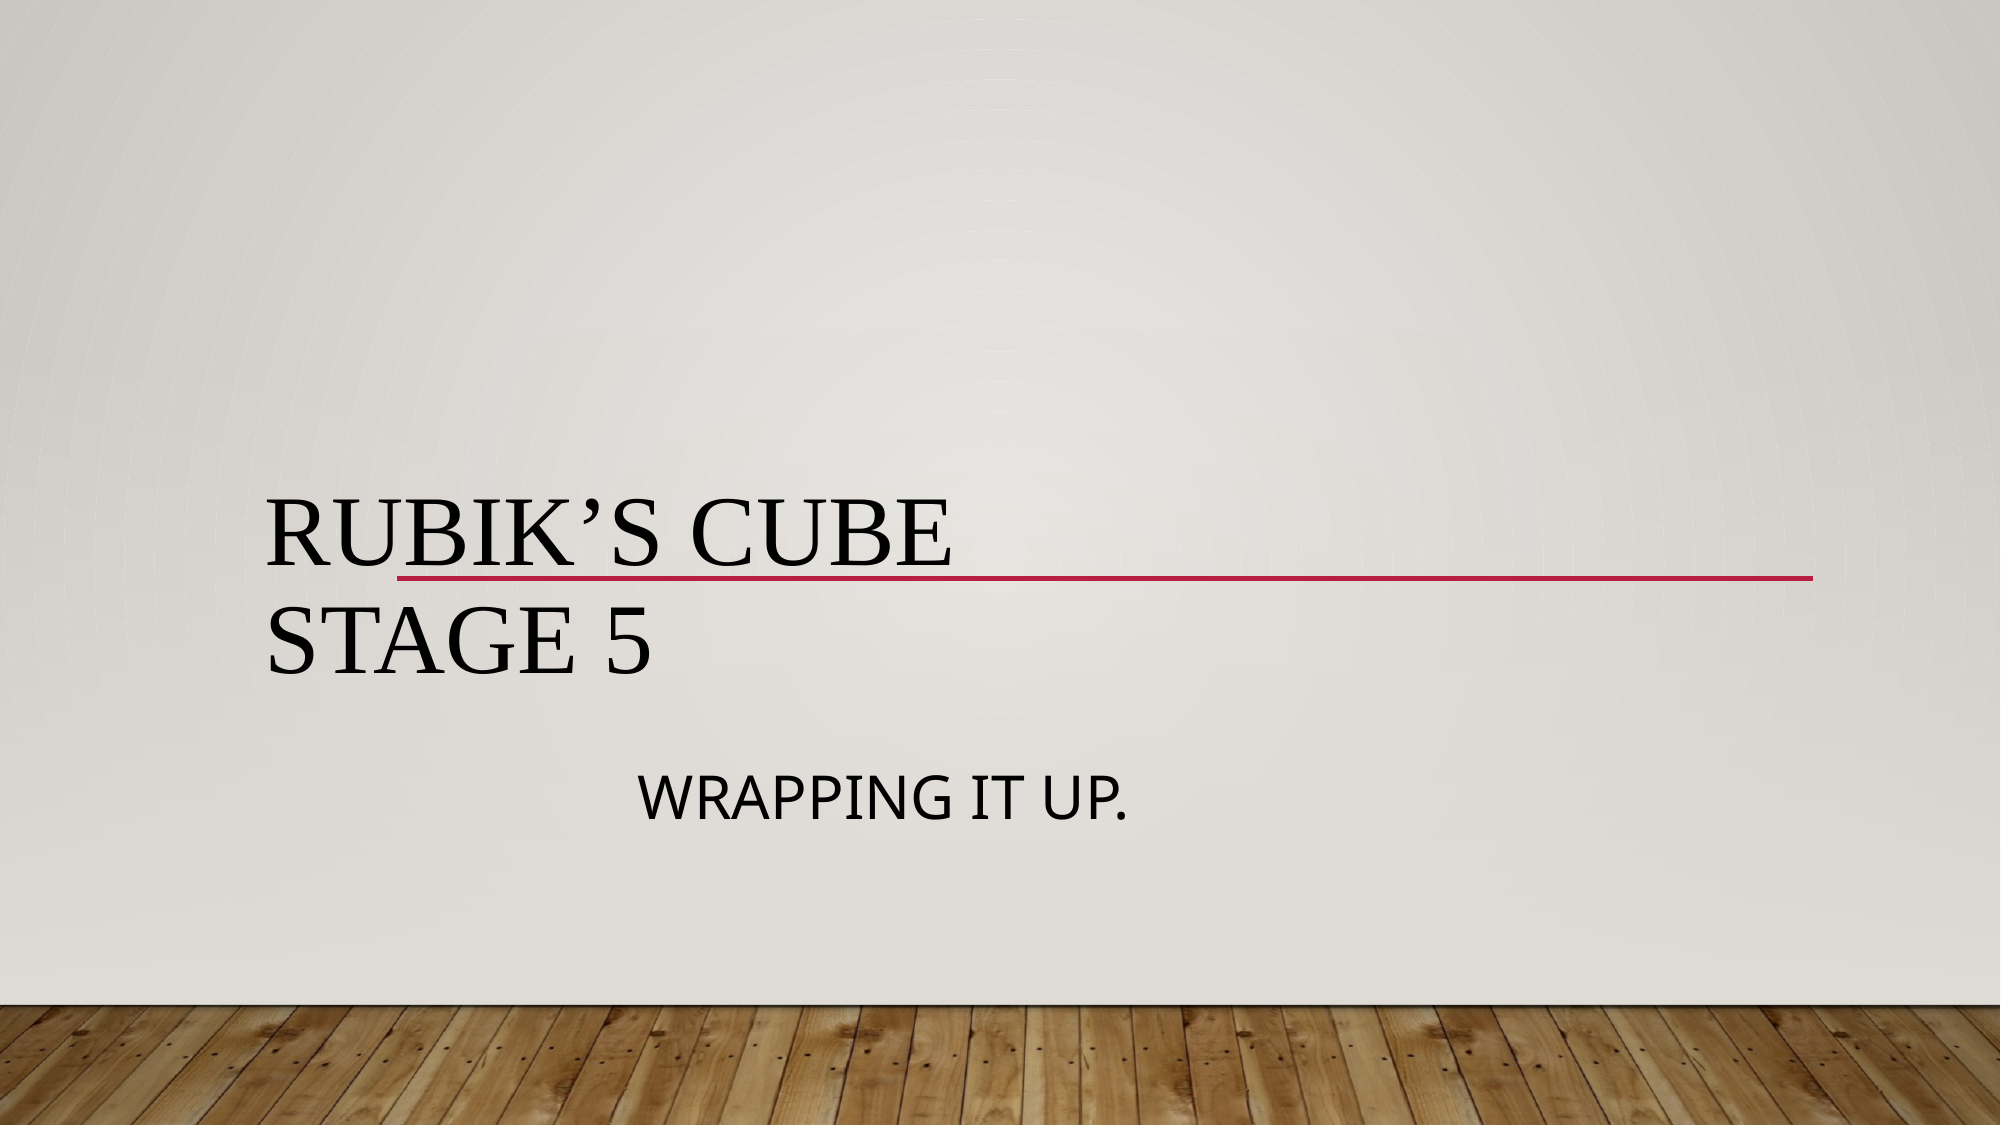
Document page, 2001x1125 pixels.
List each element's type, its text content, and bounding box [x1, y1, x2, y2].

subtitle Wrapping it Up. [622, 729, 1391, 848]
picture [0, 1005, 2000, 1125]
title Rubik’s Cube Stage 5 [249, 184, 1750, 696]
